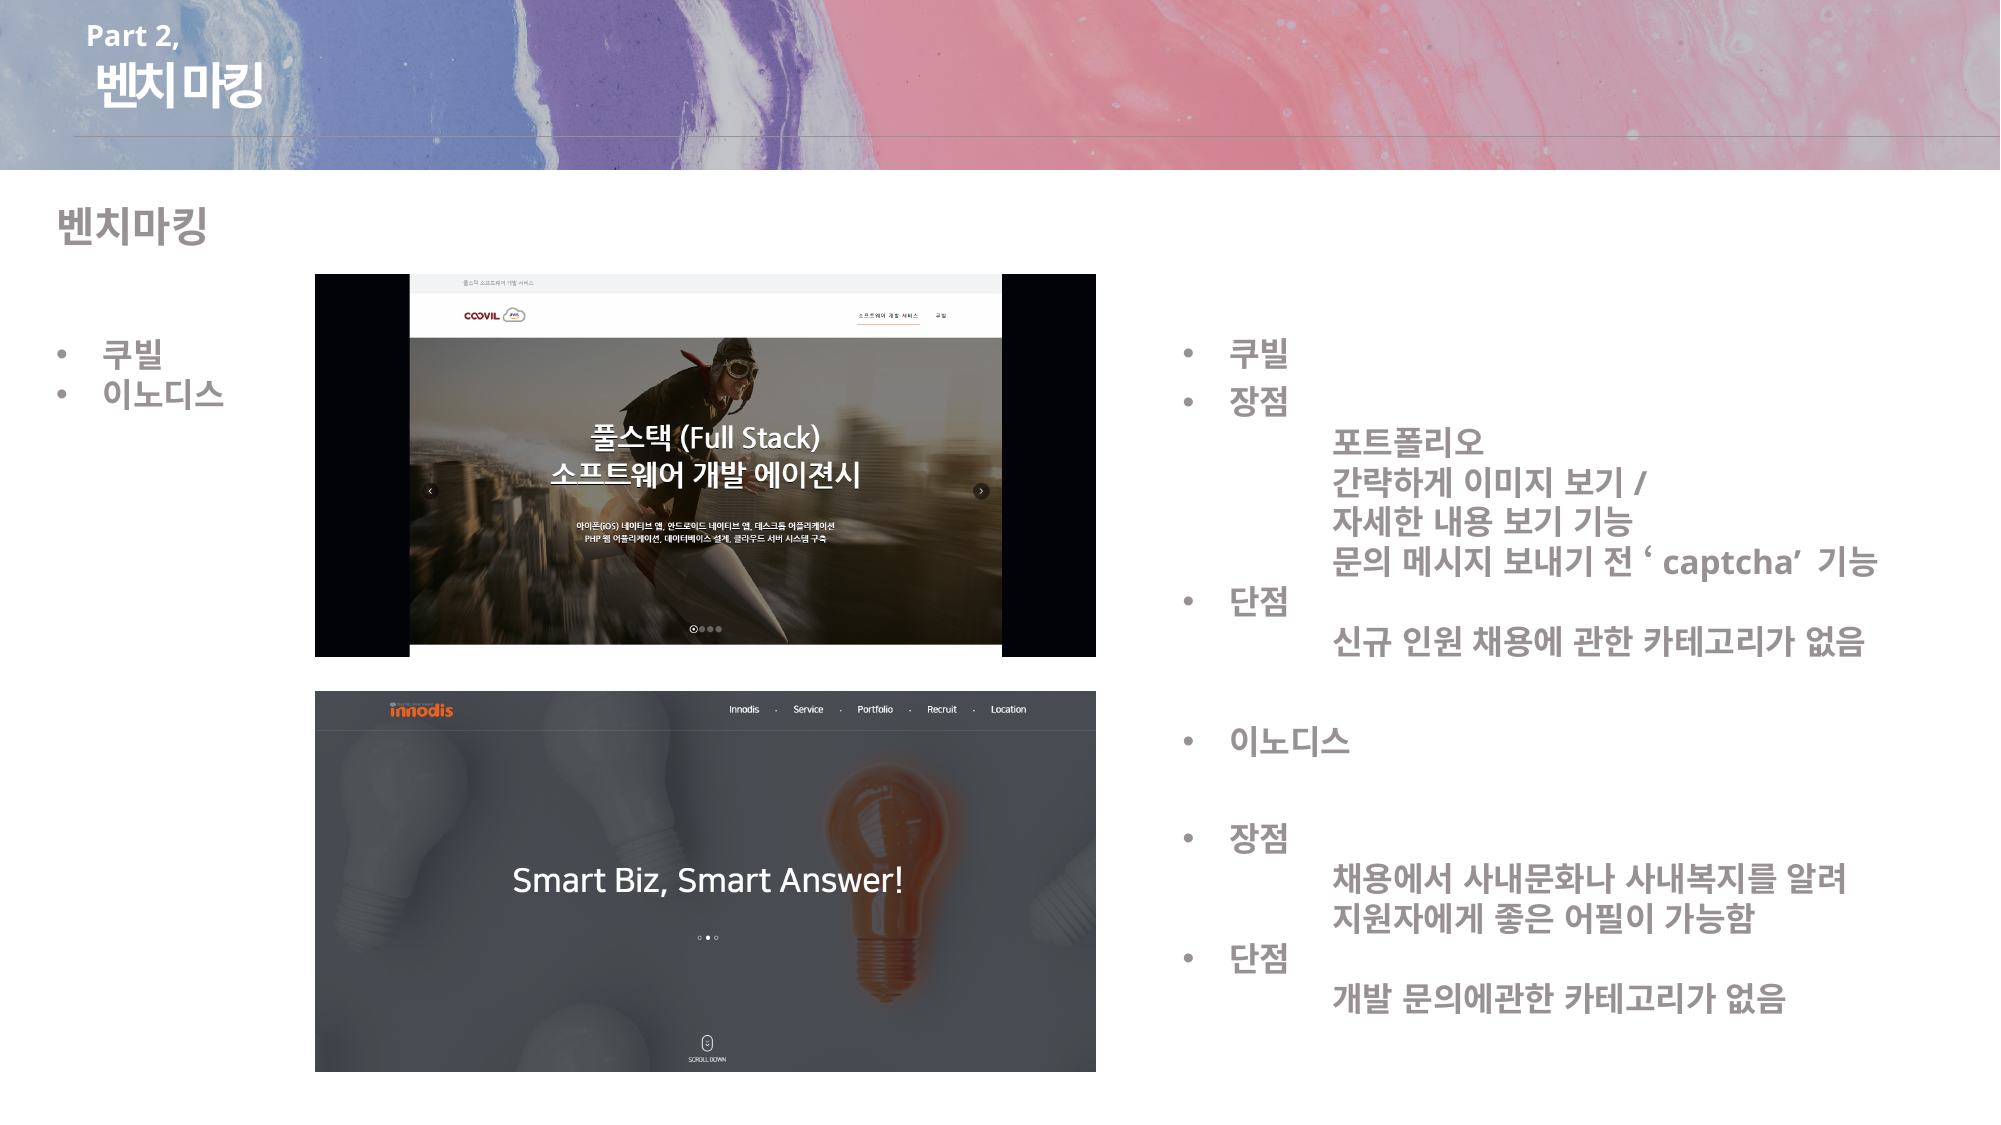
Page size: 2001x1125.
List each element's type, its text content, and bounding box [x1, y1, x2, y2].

text_box 쿠빌 이노디스 [41, 326, 306, 422]
text_box 이노디스 [1167, 714, 1433, 769]
text_box 장점 채용에서 사내문화나 사내복지를 알려 지원자에게 좋은 어필이 가능함 단점 개발 문의에관한 카테고리가 없음 [1167, 810, 1990, 1026]
text_box 벤치마킹 [41, 193, 636, 259]
picture [315, 274, 1096, 657]
picture [0, 0, 2000, 170]
picture [315, 691, 1096, 1072]
text_box 쿠빌 [1167, 325, 1433, 381]
text_box 장점 포트폴리오 간략하게 이미지 보기/ 자세한 내용 보기 기능 문의 메시지 보내기 전 ‘captcha’ 기능 단점 신규 인원 채용에 관한 카테고리가 없음 [1167, 374, 1990, 669]
